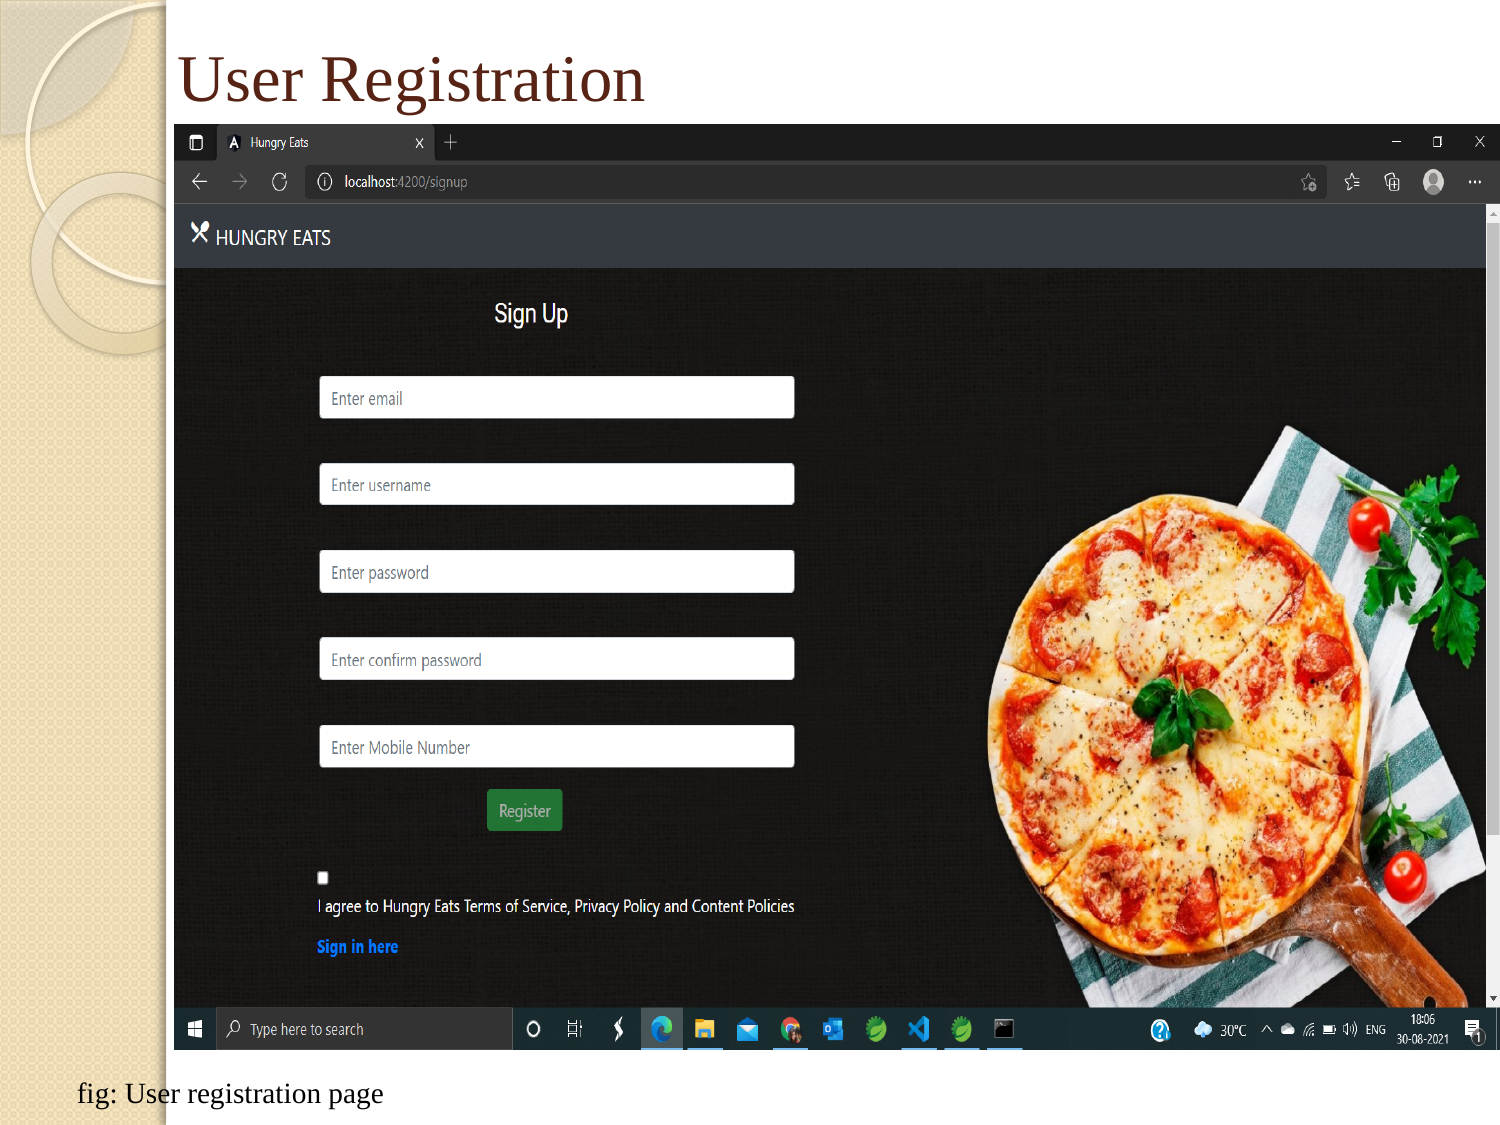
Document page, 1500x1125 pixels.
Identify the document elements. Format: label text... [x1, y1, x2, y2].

list fig: User registration page [0, 137, 1500, 1125]
title User Registration [162, 0, 1393, 137]
picture [174, 124, 1500, 1051]
